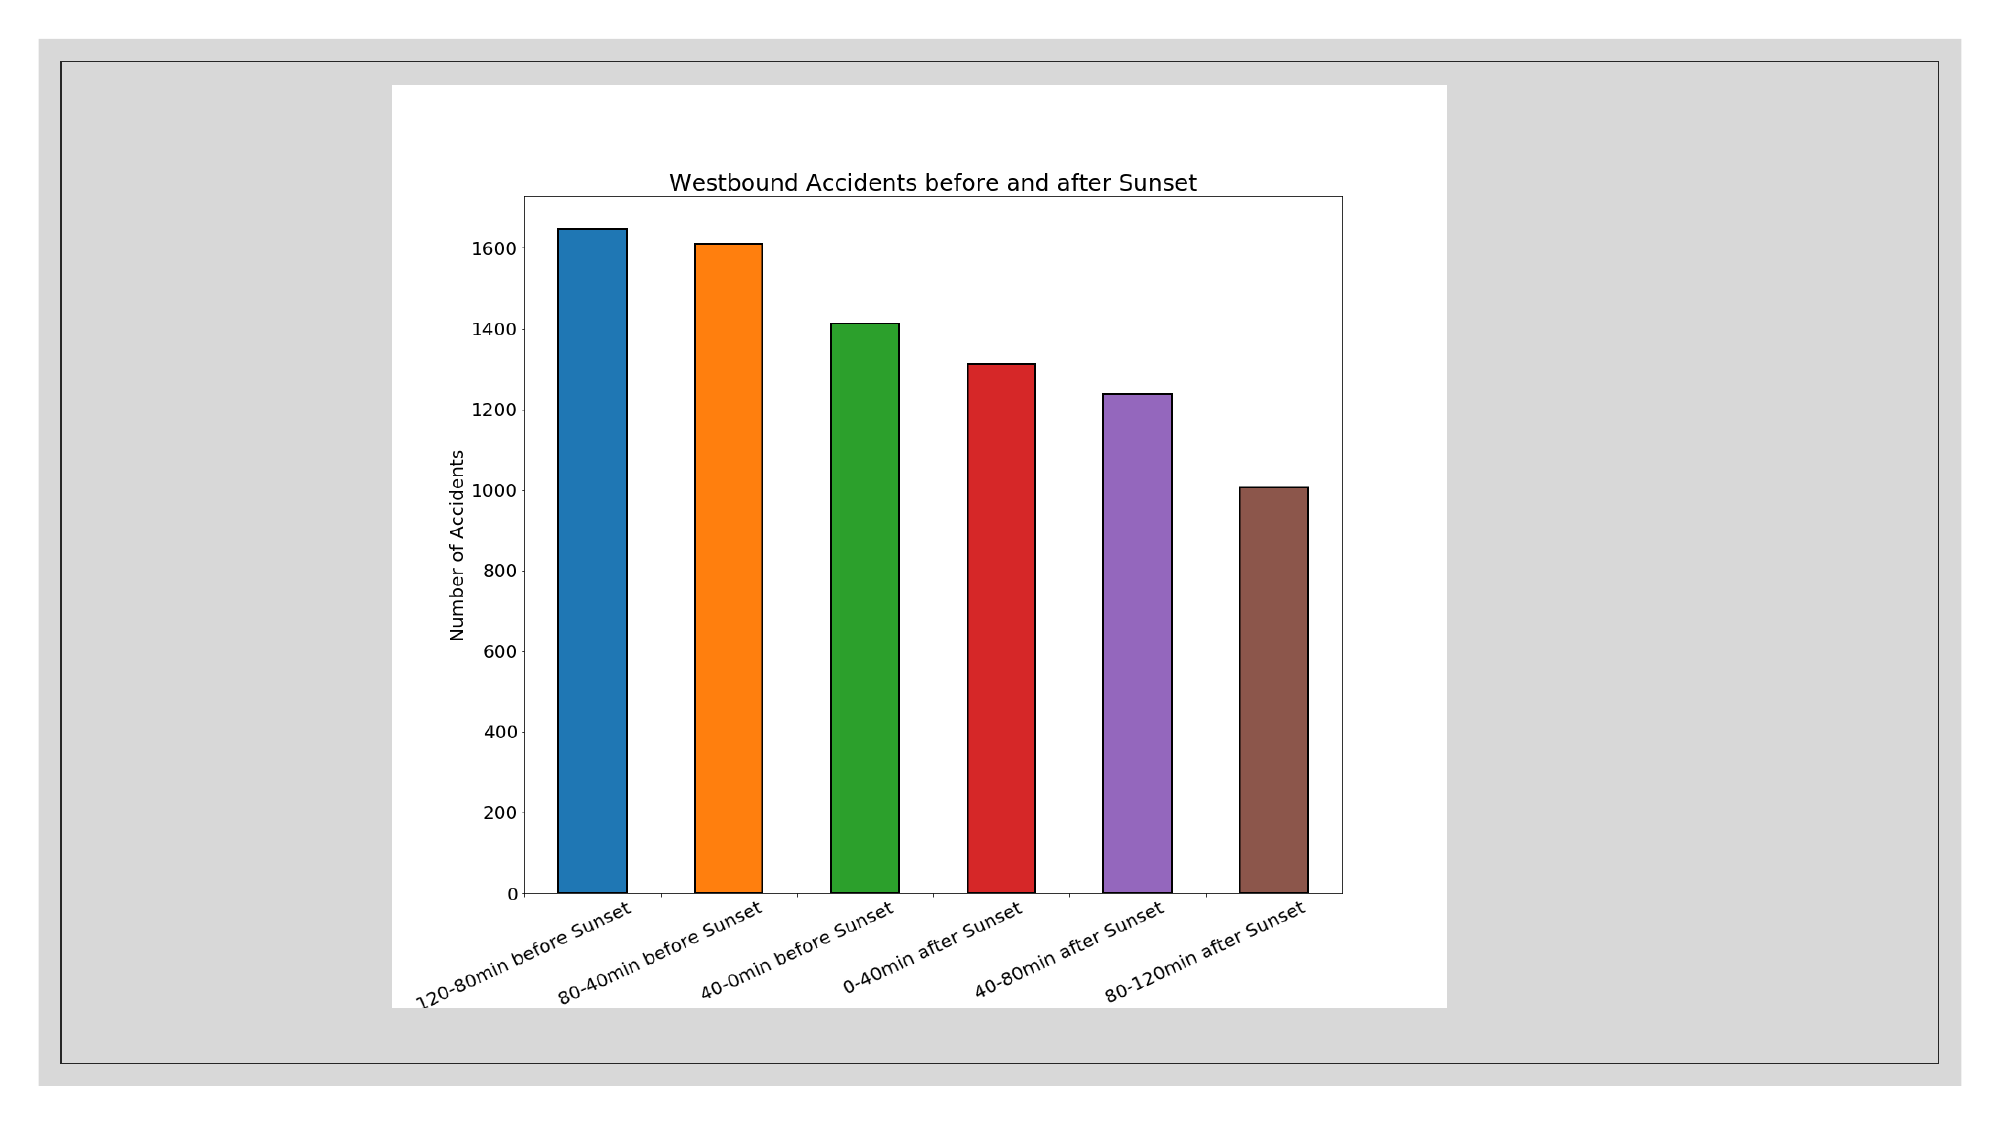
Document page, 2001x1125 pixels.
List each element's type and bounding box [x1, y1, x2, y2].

list [392, 85, 1447, 1008]
